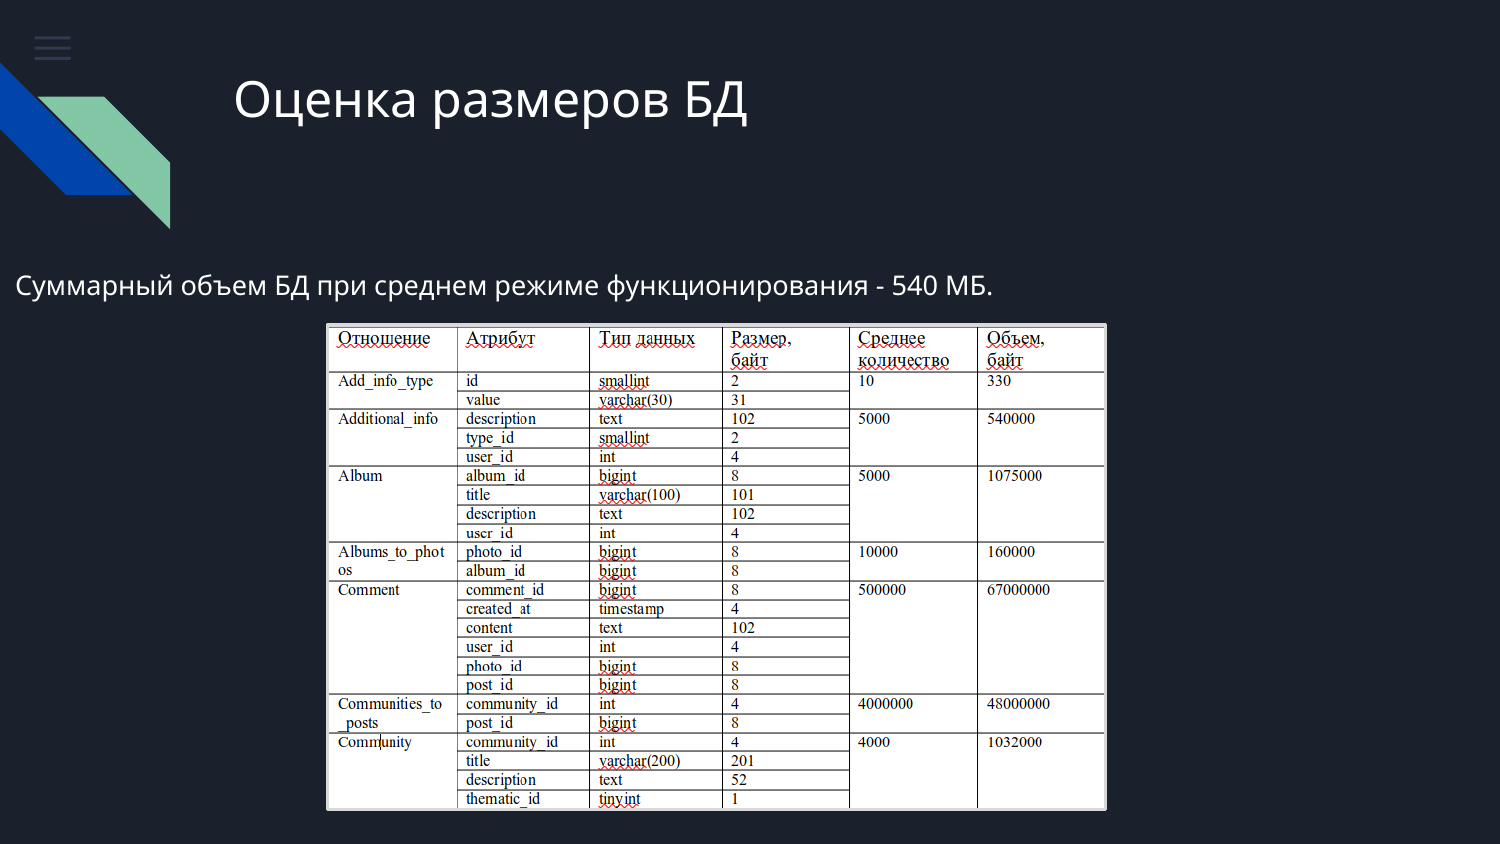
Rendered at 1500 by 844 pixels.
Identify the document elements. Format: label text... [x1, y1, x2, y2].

text_box Суммарный объем БД при среднем режиме функционирования - 540 МБ. [0, 248, 1126, 317]
text_box Оценка размеров БД [218, 52, 1033, 143]
picture [328, 326, 1104, 809]
